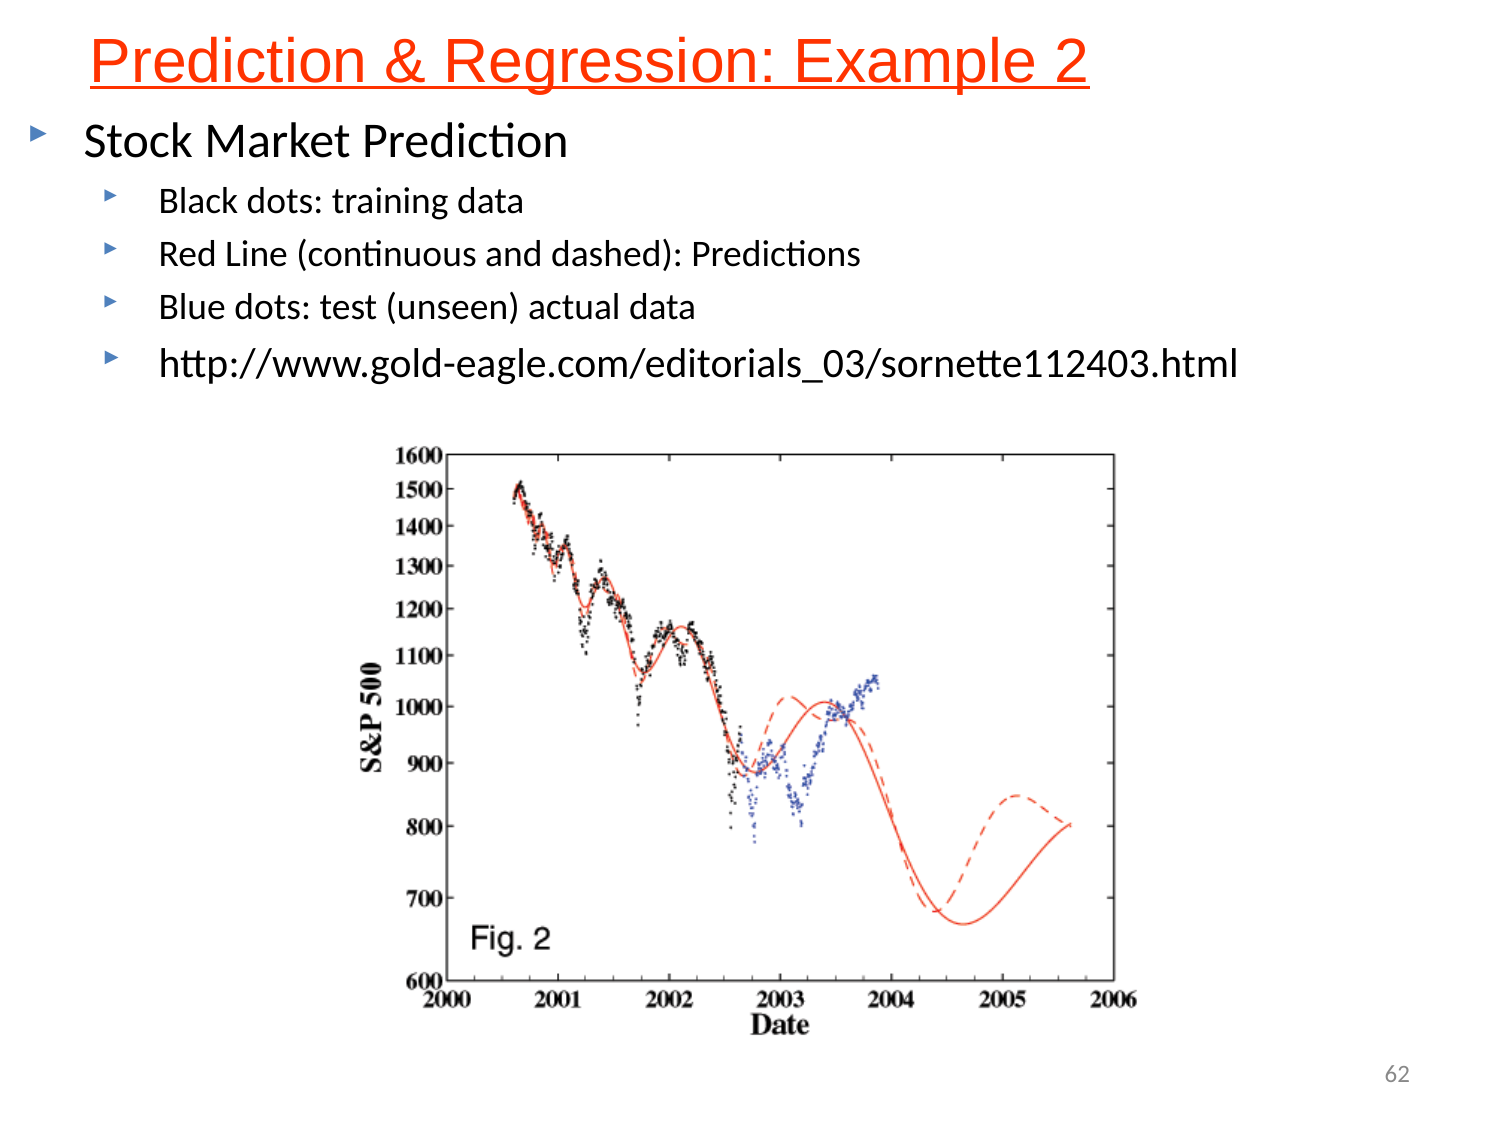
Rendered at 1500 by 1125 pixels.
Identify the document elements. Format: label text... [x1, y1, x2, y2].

slide_number 62 [1074, 1042, 1425, 1103]
text_box Prediction & Regression: Example 2 [74, 12, 1425, 99]
text_box Stock Market Prediction Black dots: training data Red Line (continuous and dashed): Predictions Blue dots: test (unseen) actual data http://www.gold-eagle.com/editorials_03/sornette112403.html [12, 99, 1488, 854]
picture [349, 436, 1143, 1051]
